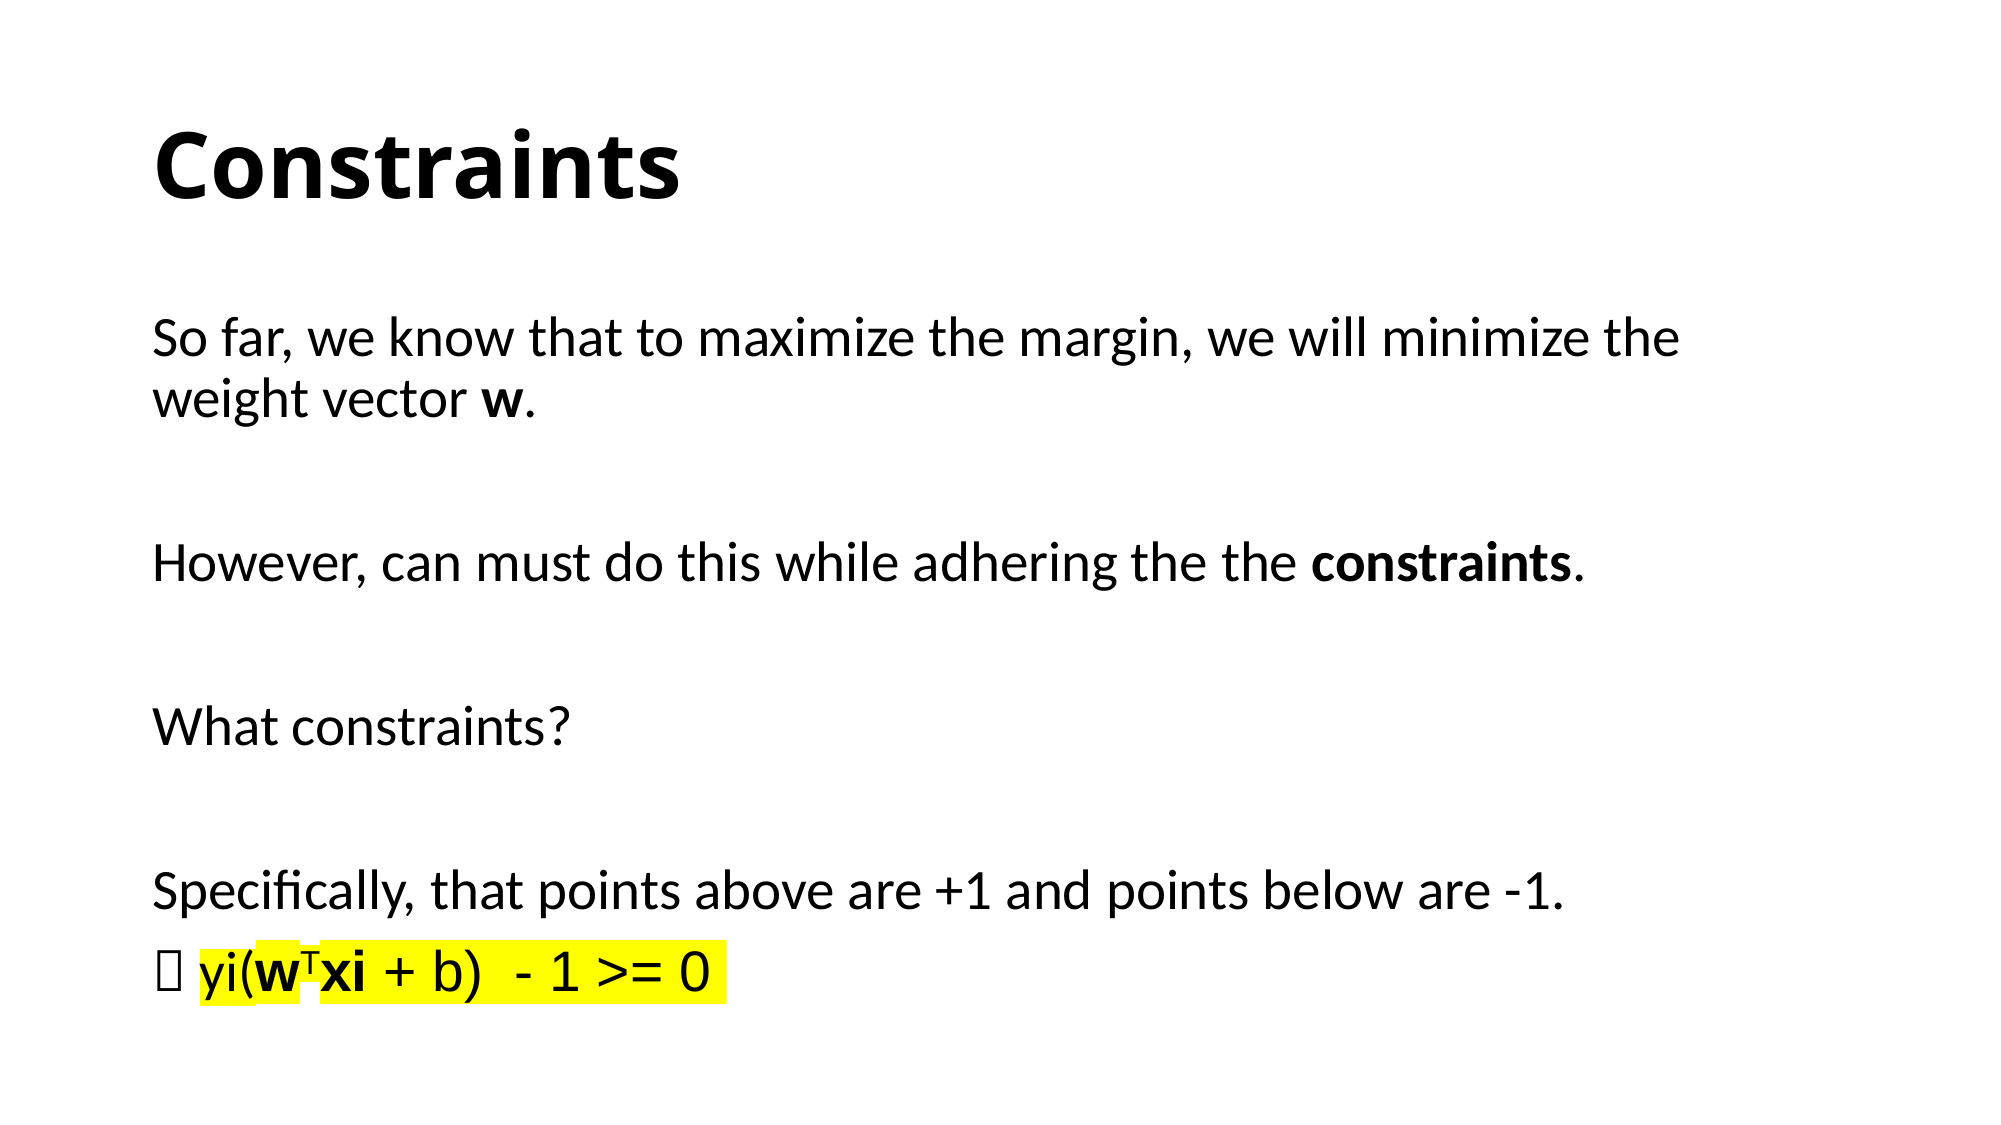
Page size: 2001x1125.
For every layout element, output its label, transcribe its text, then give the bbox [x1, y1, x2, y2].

title Constraints [137, 59, 1863, 278]
list So far, we know that to maximize the margin, we will minimize the weight vector w. However, can must do this while adhering the the constraints. What constraints? Specifically, that points above are +1 and points below are -1.  yi(wTxi + b) - 1 >= 0 [137, 299, 1863, 1014]
